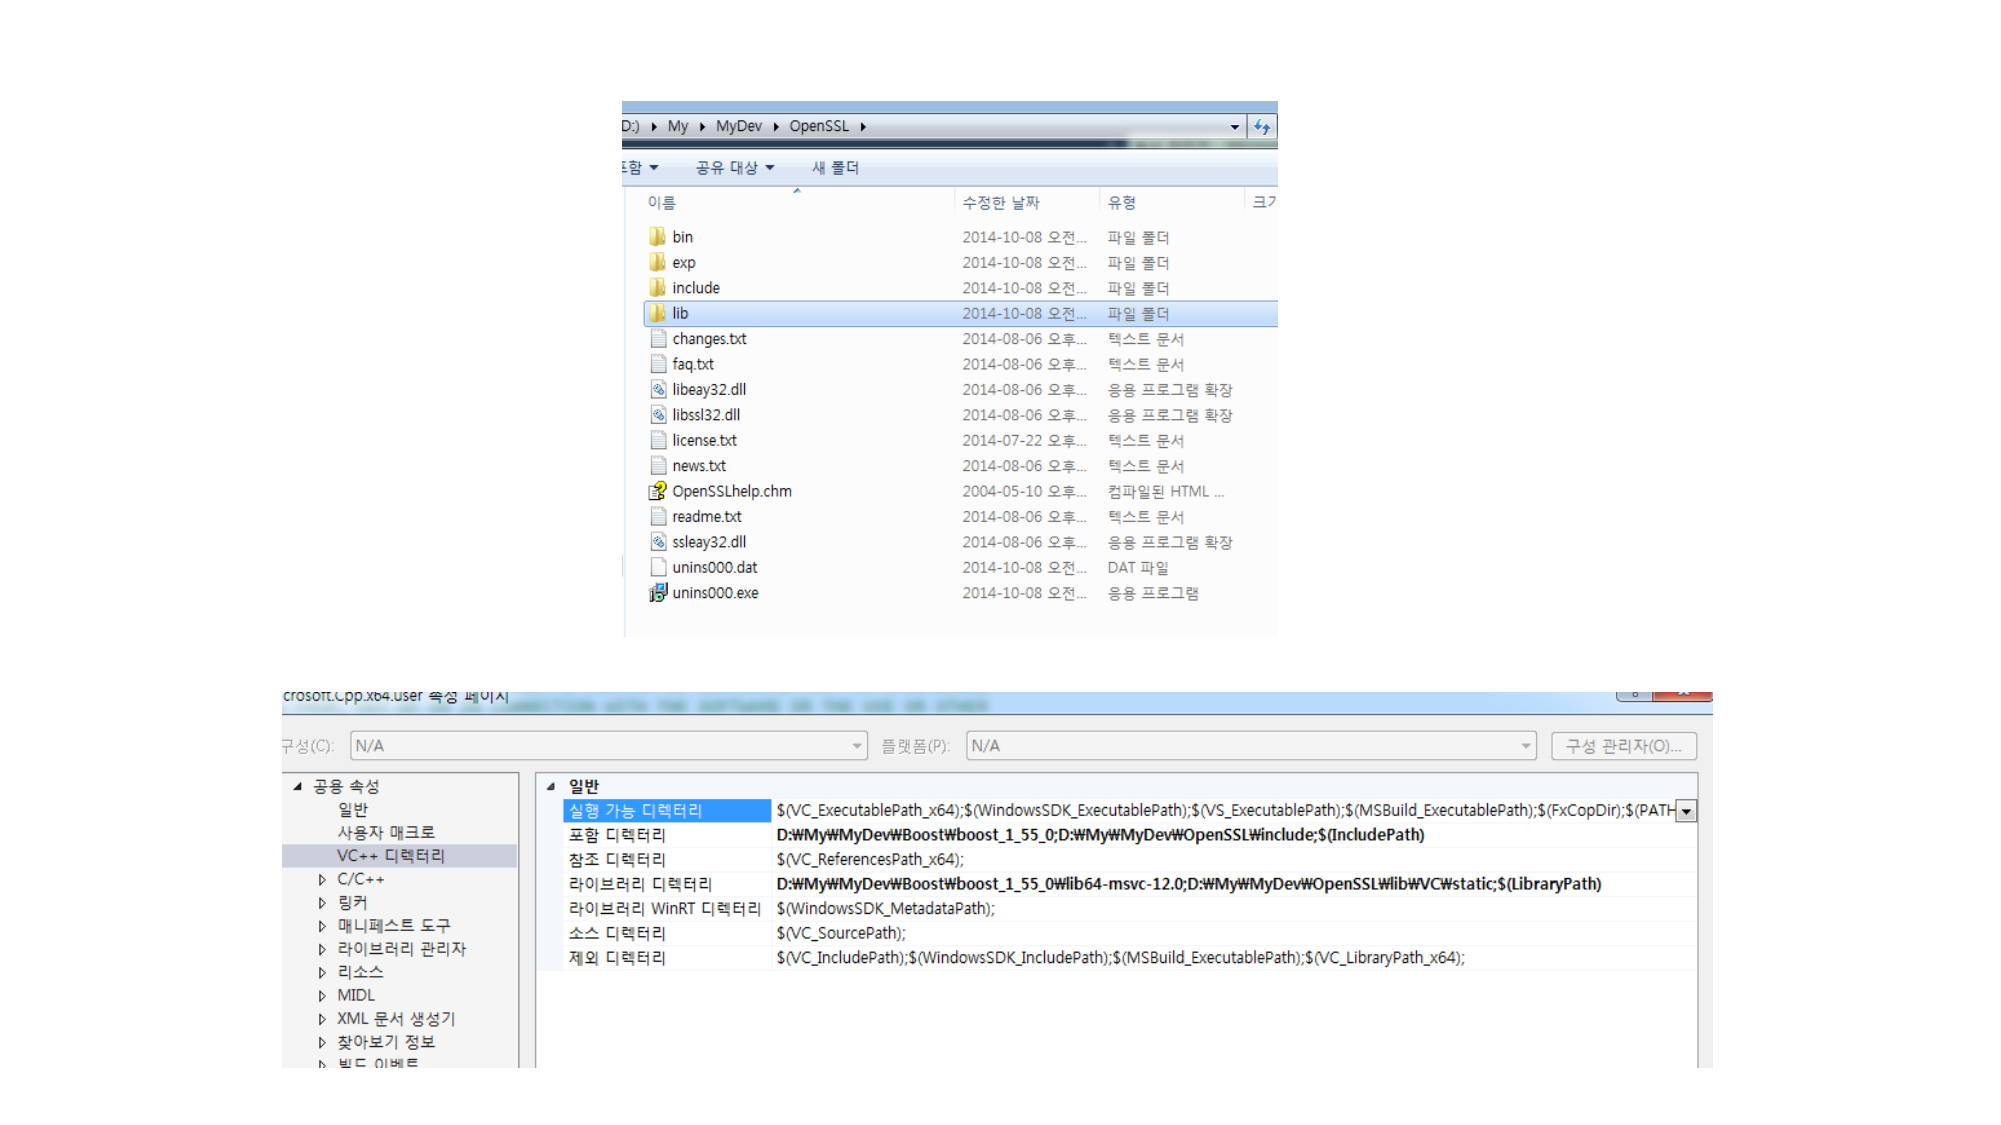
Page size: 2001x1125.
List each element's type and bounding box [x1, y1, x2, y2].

picture [282, 692, 1713, 1068]
picture [621, 101, 1278, 637]
